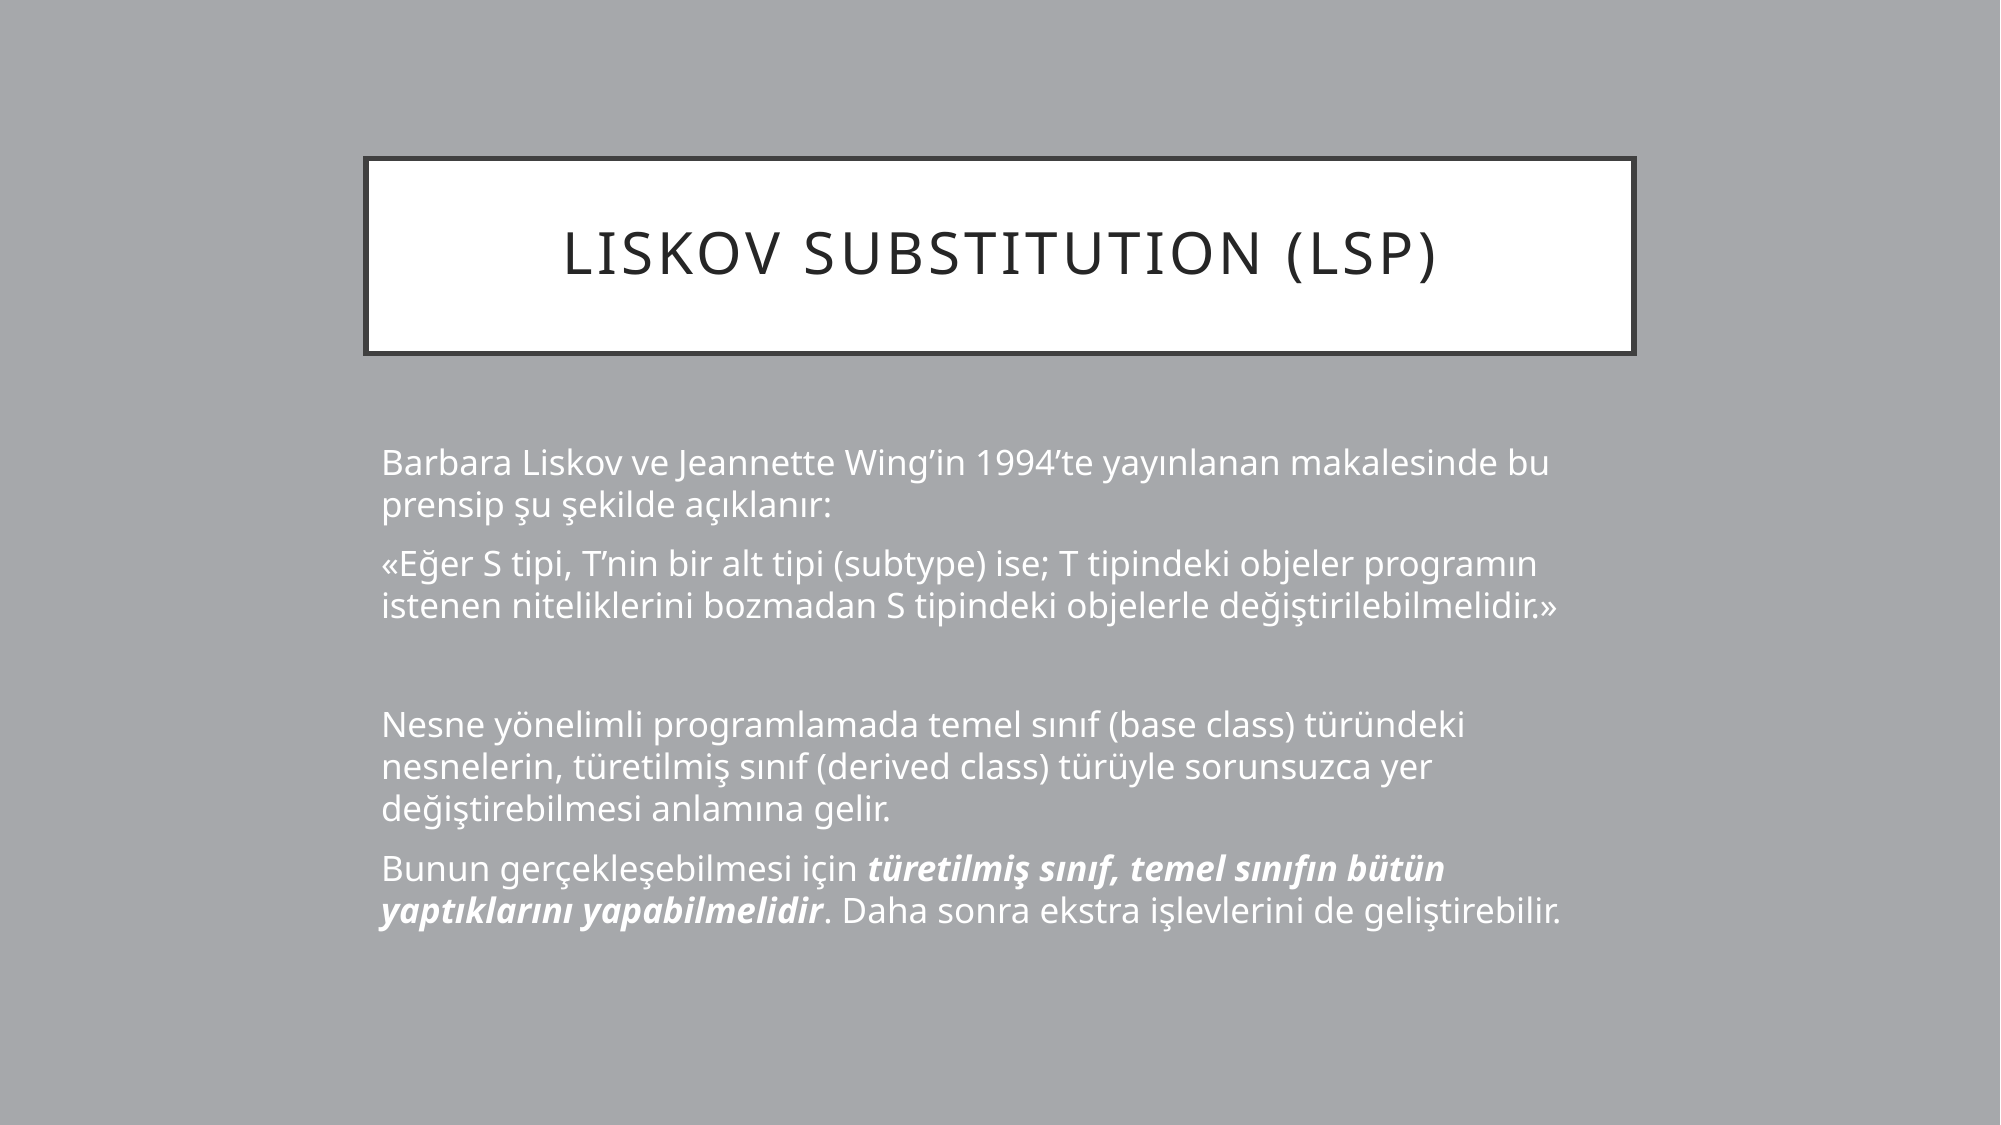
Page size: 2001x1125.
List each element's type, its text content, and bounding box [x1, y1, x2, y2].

title Lıskov substıtutıon (lsp) [363, 156, 1637, 356]
list Barbara Liskov ve Jeannette Wing’in 1994’te yayınlanan makalesinde bu prensip şu şekilde açıklanır: «Eğer S tipi, T’nin bir alt tipi (subtype) ise; T tipindeki objeler programın istenen niteliklerini bozmadan S tipindeki objelerle değiştirilebilmelidir.» Nesne yönelimli programlamada temel sınıf (base class) türündeki nesnelerin, türetilmiş sınıf (derived class) türüyle sorunsuzca yer değiştirebilmesi anlamına gelir. Bunun gerçekleşebilmesi için türetilmiş sınıf, temel sınıfın bütün yaptıklarını yapabilmelidir. Daha sonra ekstra işlevlerini de geliştirebilir. [366, 432, 1634, 942]
